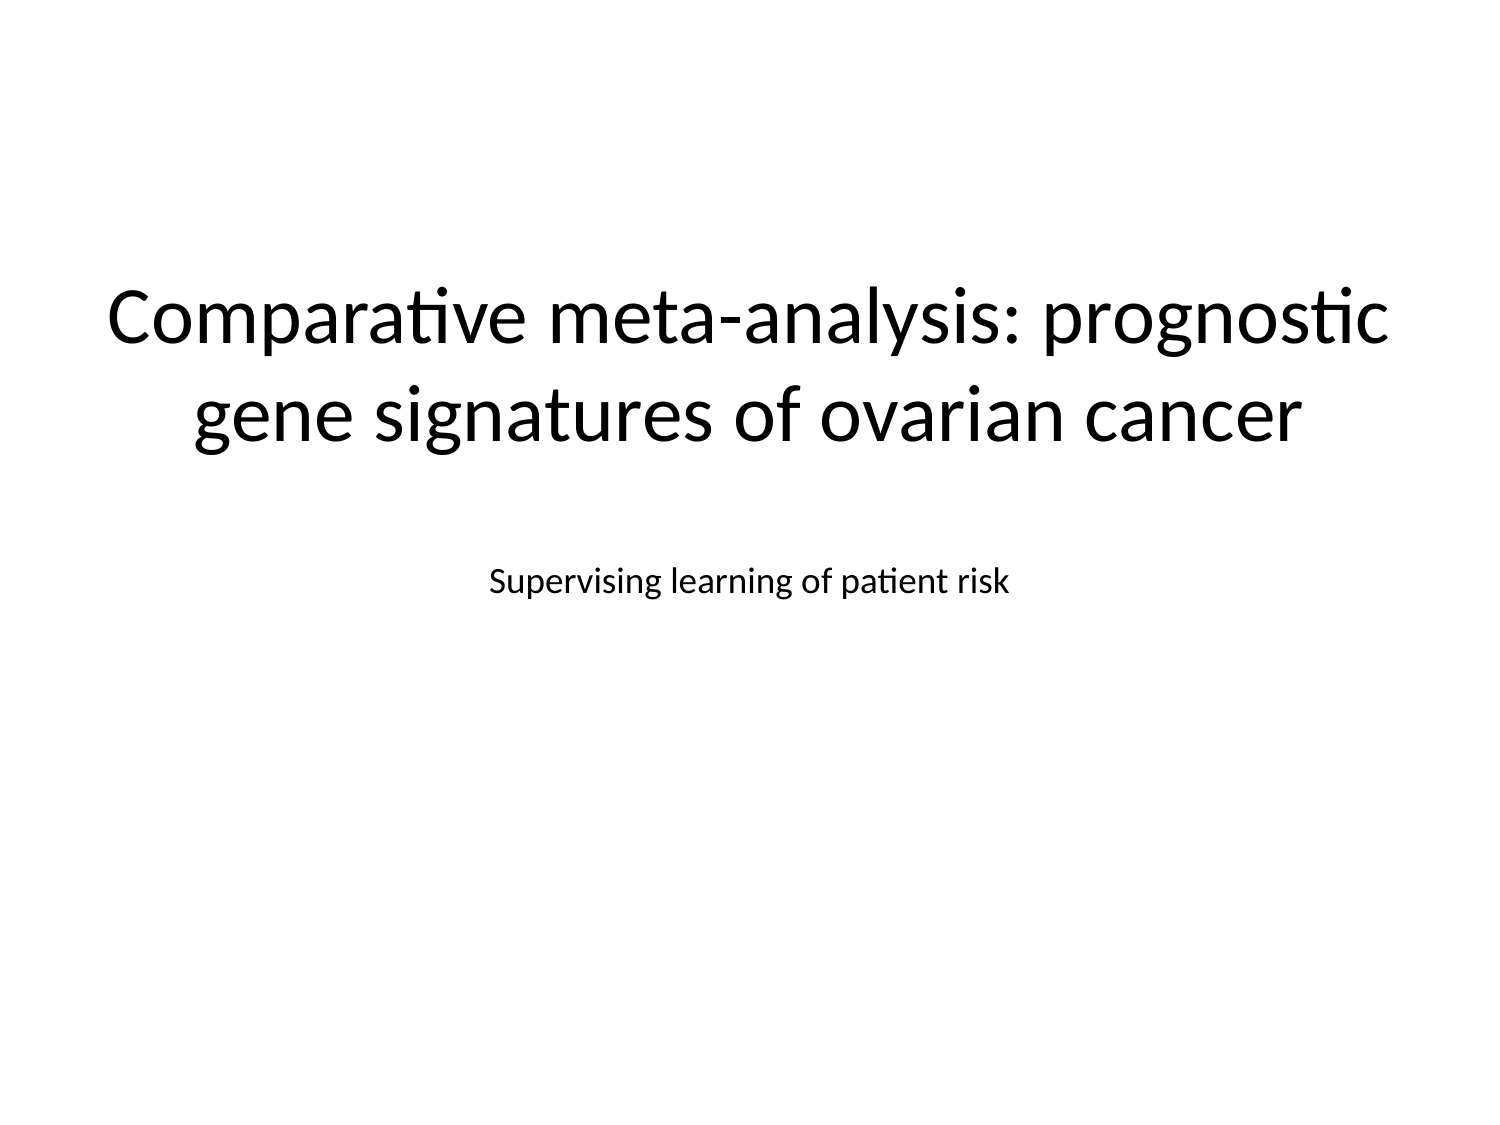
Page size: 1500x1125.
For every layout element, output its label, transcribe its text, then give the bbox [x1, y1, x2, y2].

title Comparative meta-analysis: prognostic gene signatures of ovarian cancer Supervising learning of patient risk [75, 212, 1425, 650]
